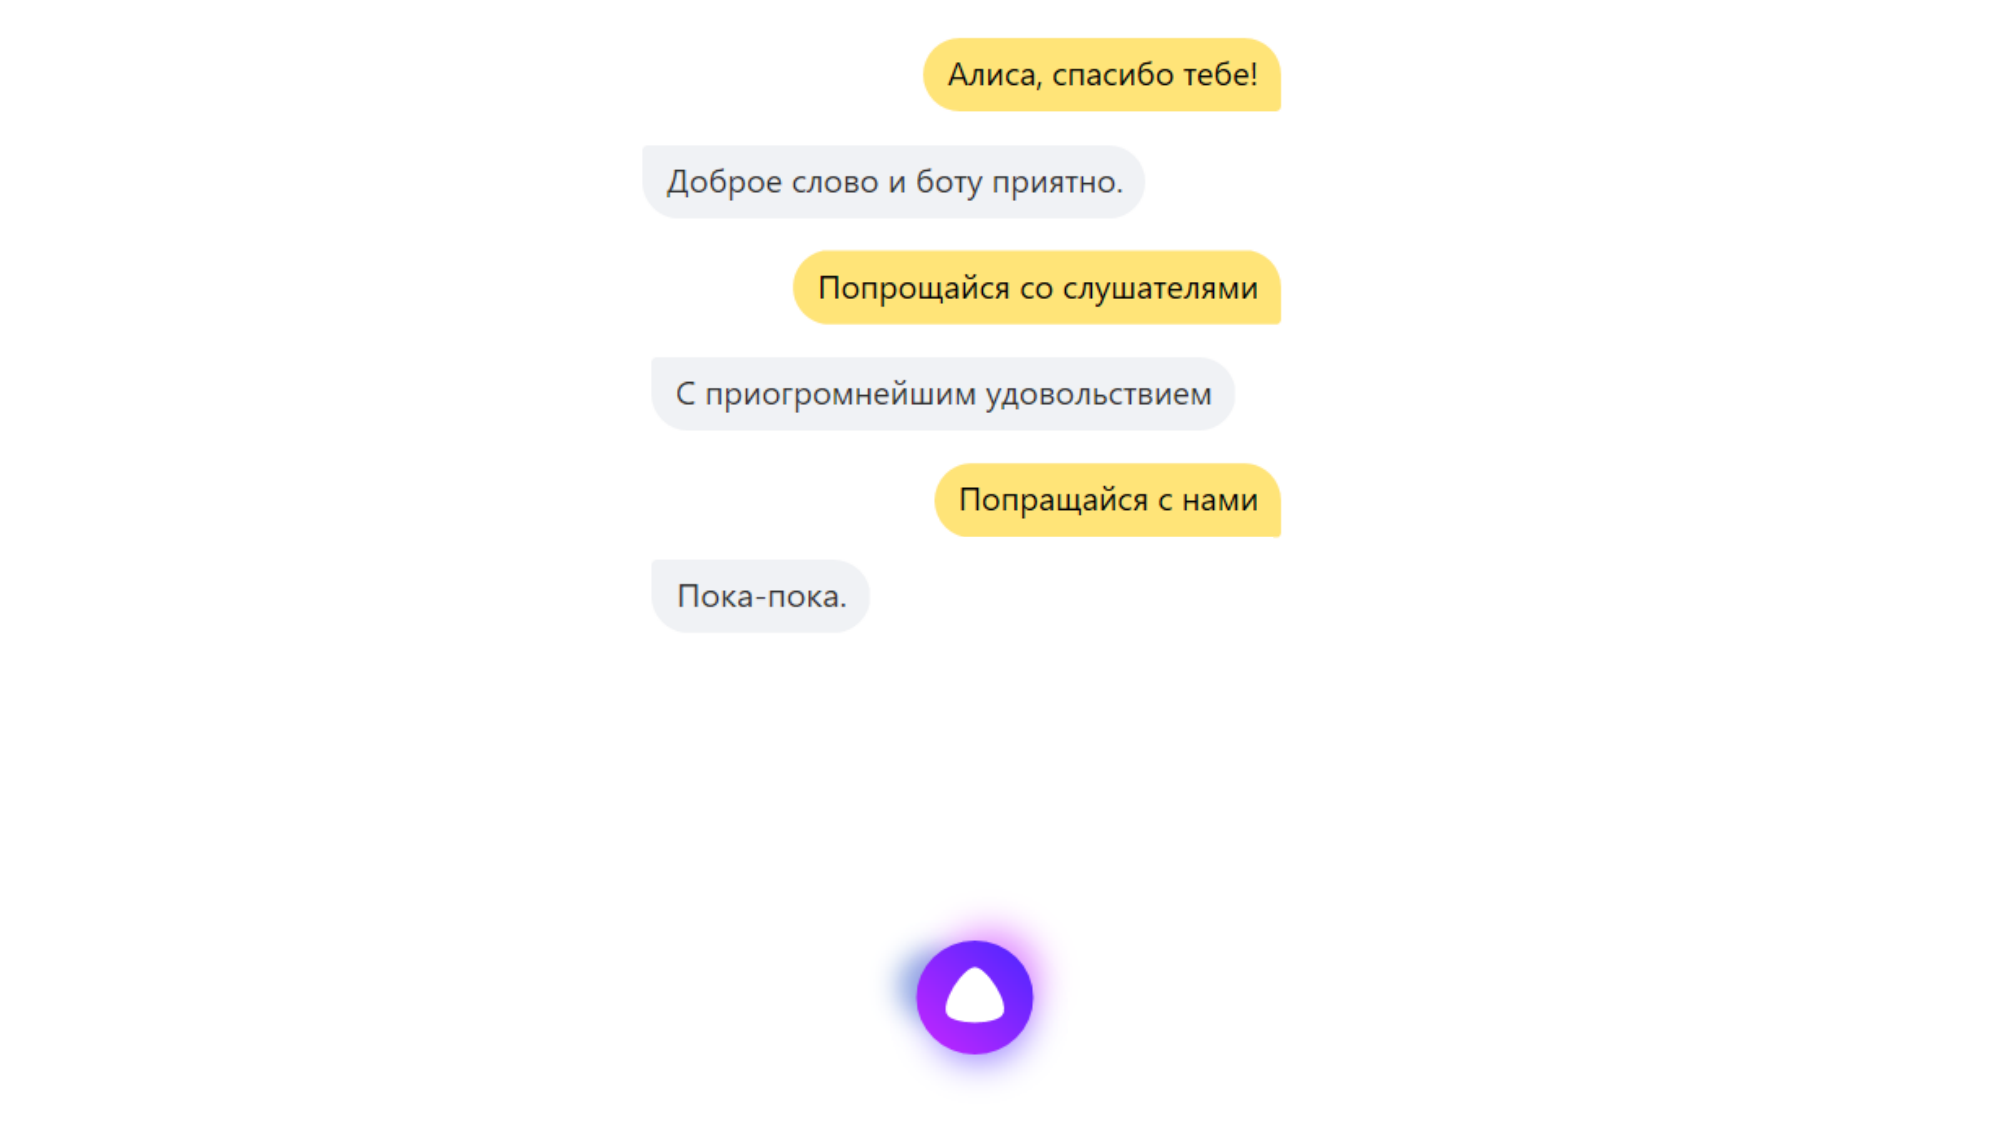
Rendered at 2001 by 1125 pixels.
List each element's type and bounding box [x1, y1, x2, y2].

text_box [636, 25, 1320, 1125]
